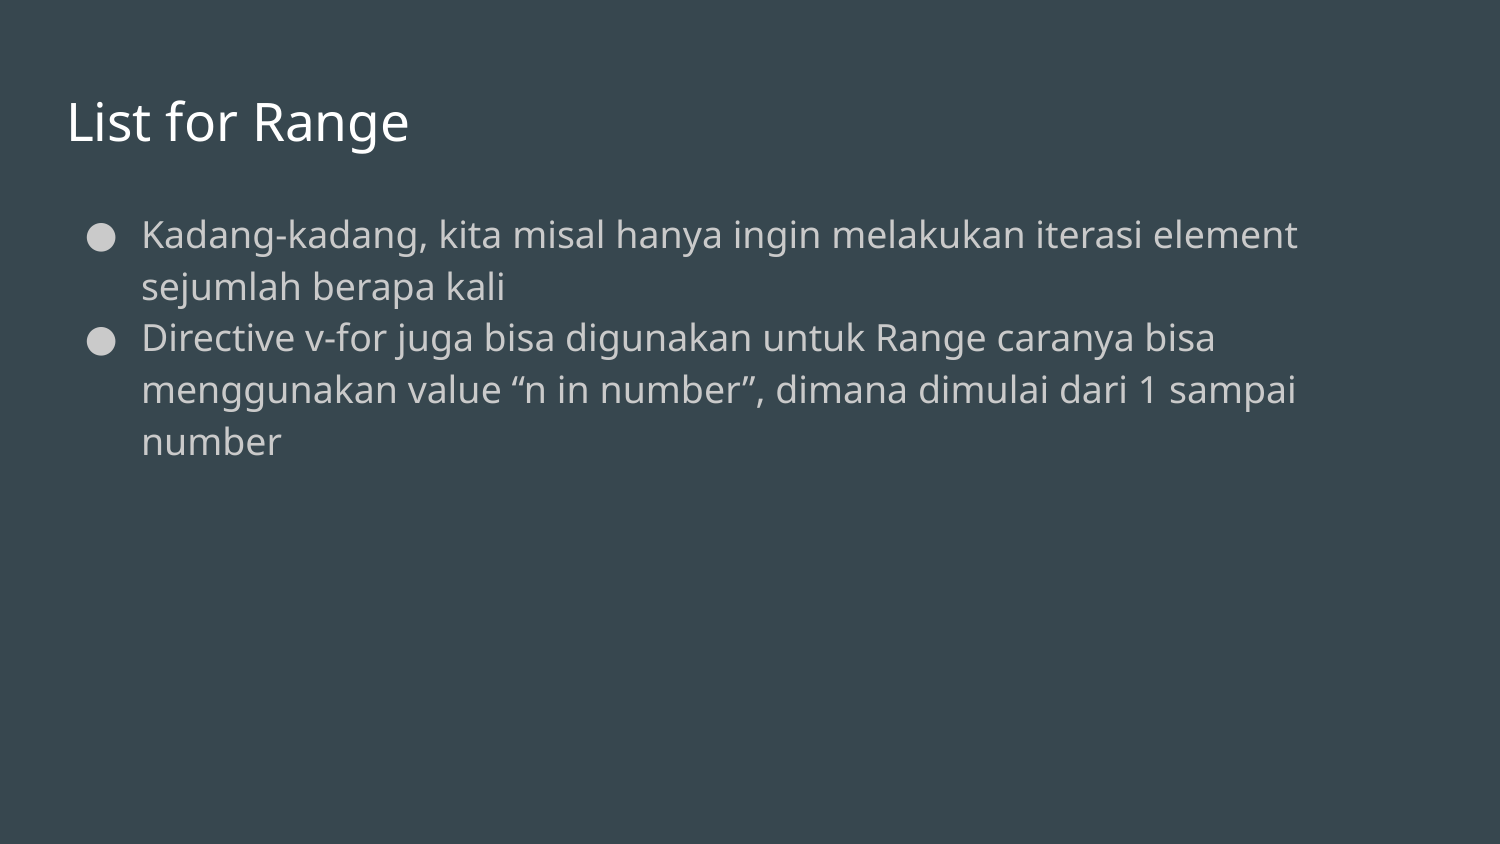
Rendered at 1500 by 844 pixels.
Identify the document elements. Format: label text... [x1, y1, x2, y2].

title List for Range [51, 72, 1449, 167]
list Kadang-kadang, kita misal hanya ingin melakukan iterasi element sejumlah berapa kali Directive v-for juga bisa digunakan untuk Range caranya bisa menggunakan value “n in number”, dimana dimulai dari 1 sampai number [51, 189, 1449, 750]
